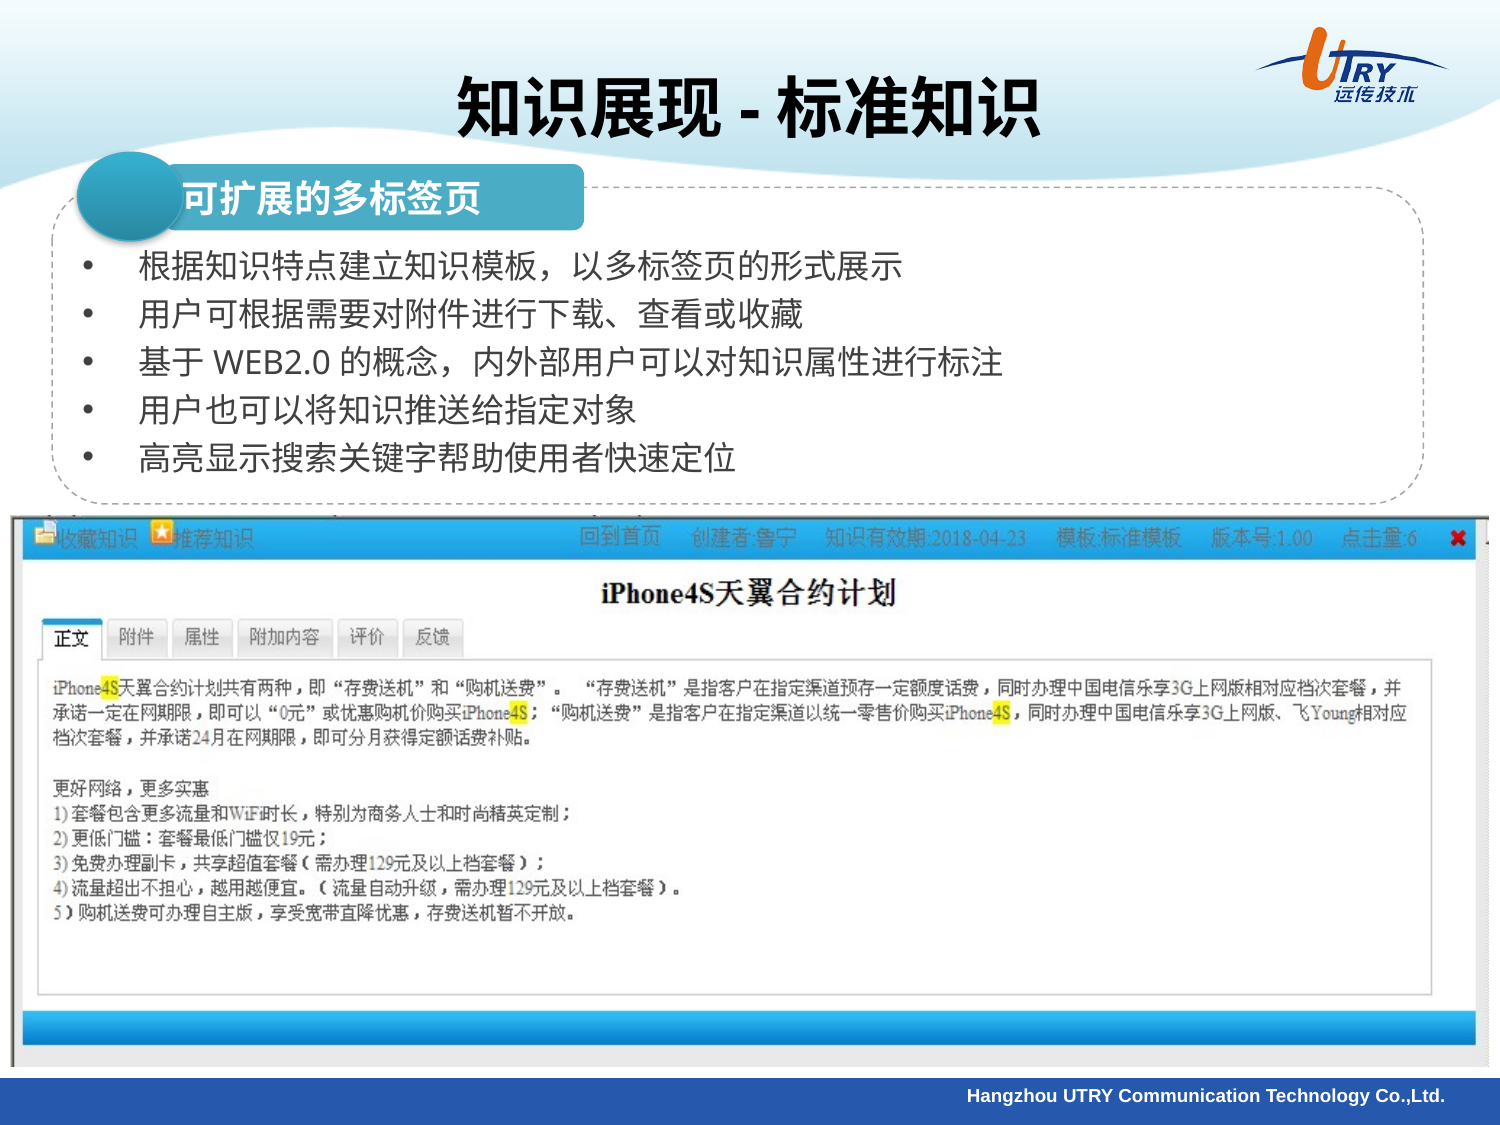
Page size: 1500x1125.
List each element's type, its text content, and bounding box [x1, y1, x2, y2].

text_box 可扩展的多标签页 [170, 161, 587, 233]
title 知识展现-标准知识 [74, 11, 1426, 200]
text_box 根据知识特点建立知识模板，以多标签页的形式展示 用户可根据需要对附件进行下载、查看或收藏 基于WEB2.0的概念，内外部用户可以对知识属性进行标注 用户也可以将知识推送给指定对象 高亮显示搜索关键字帮助使用者快速定位 [52, 187, 1424, 504]
picture [10, 515, 1489, 1067]
picture [0, 0, 1500, 189]
text_box [76, 151, 185, 242]
